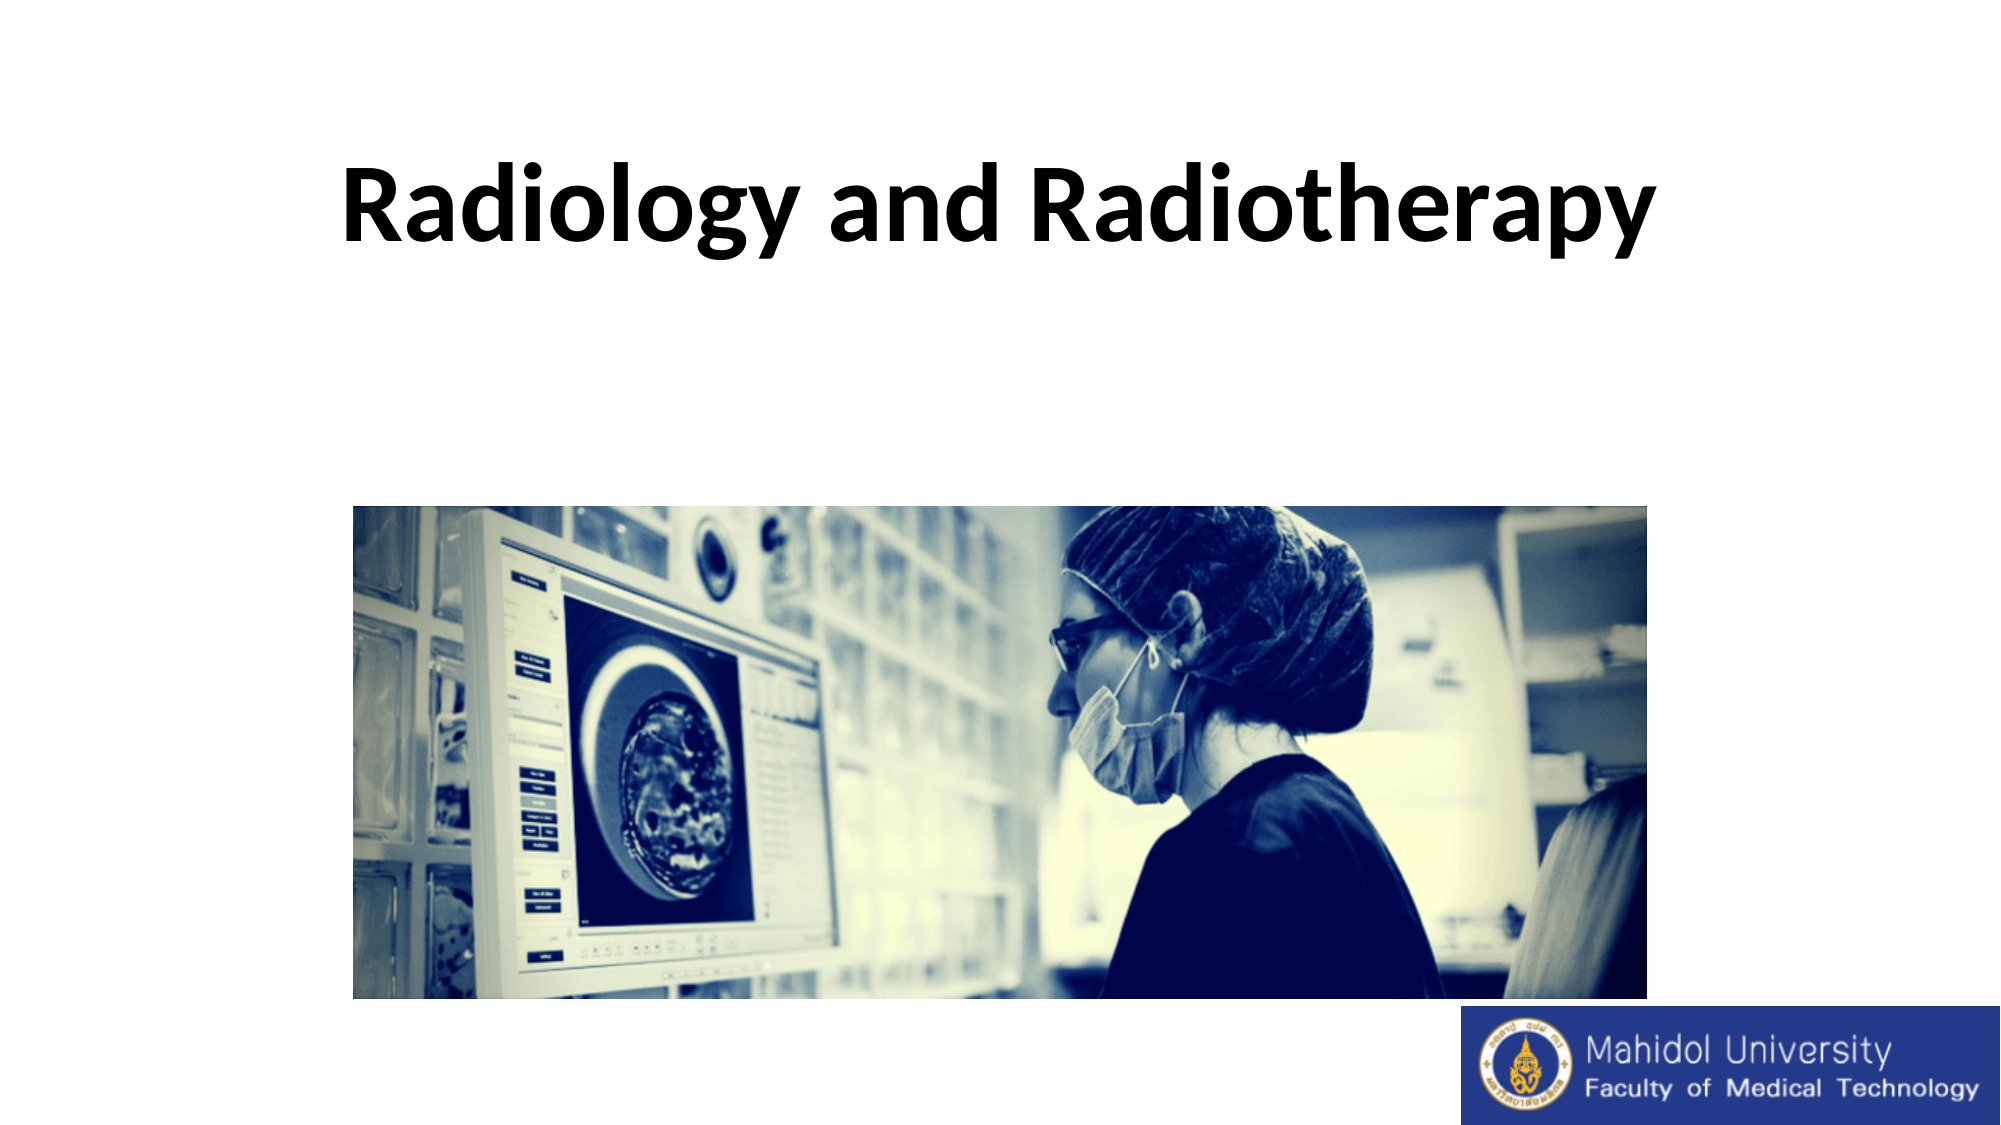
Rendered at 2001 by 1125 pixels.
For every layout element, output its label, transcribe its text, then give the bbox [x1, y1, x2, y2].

picture [1461, 1006, 2000, 1125]
picture [353, 506, 1647, 999]
list Radiology and Radiotherapy [137, 136, 1863, 507]
